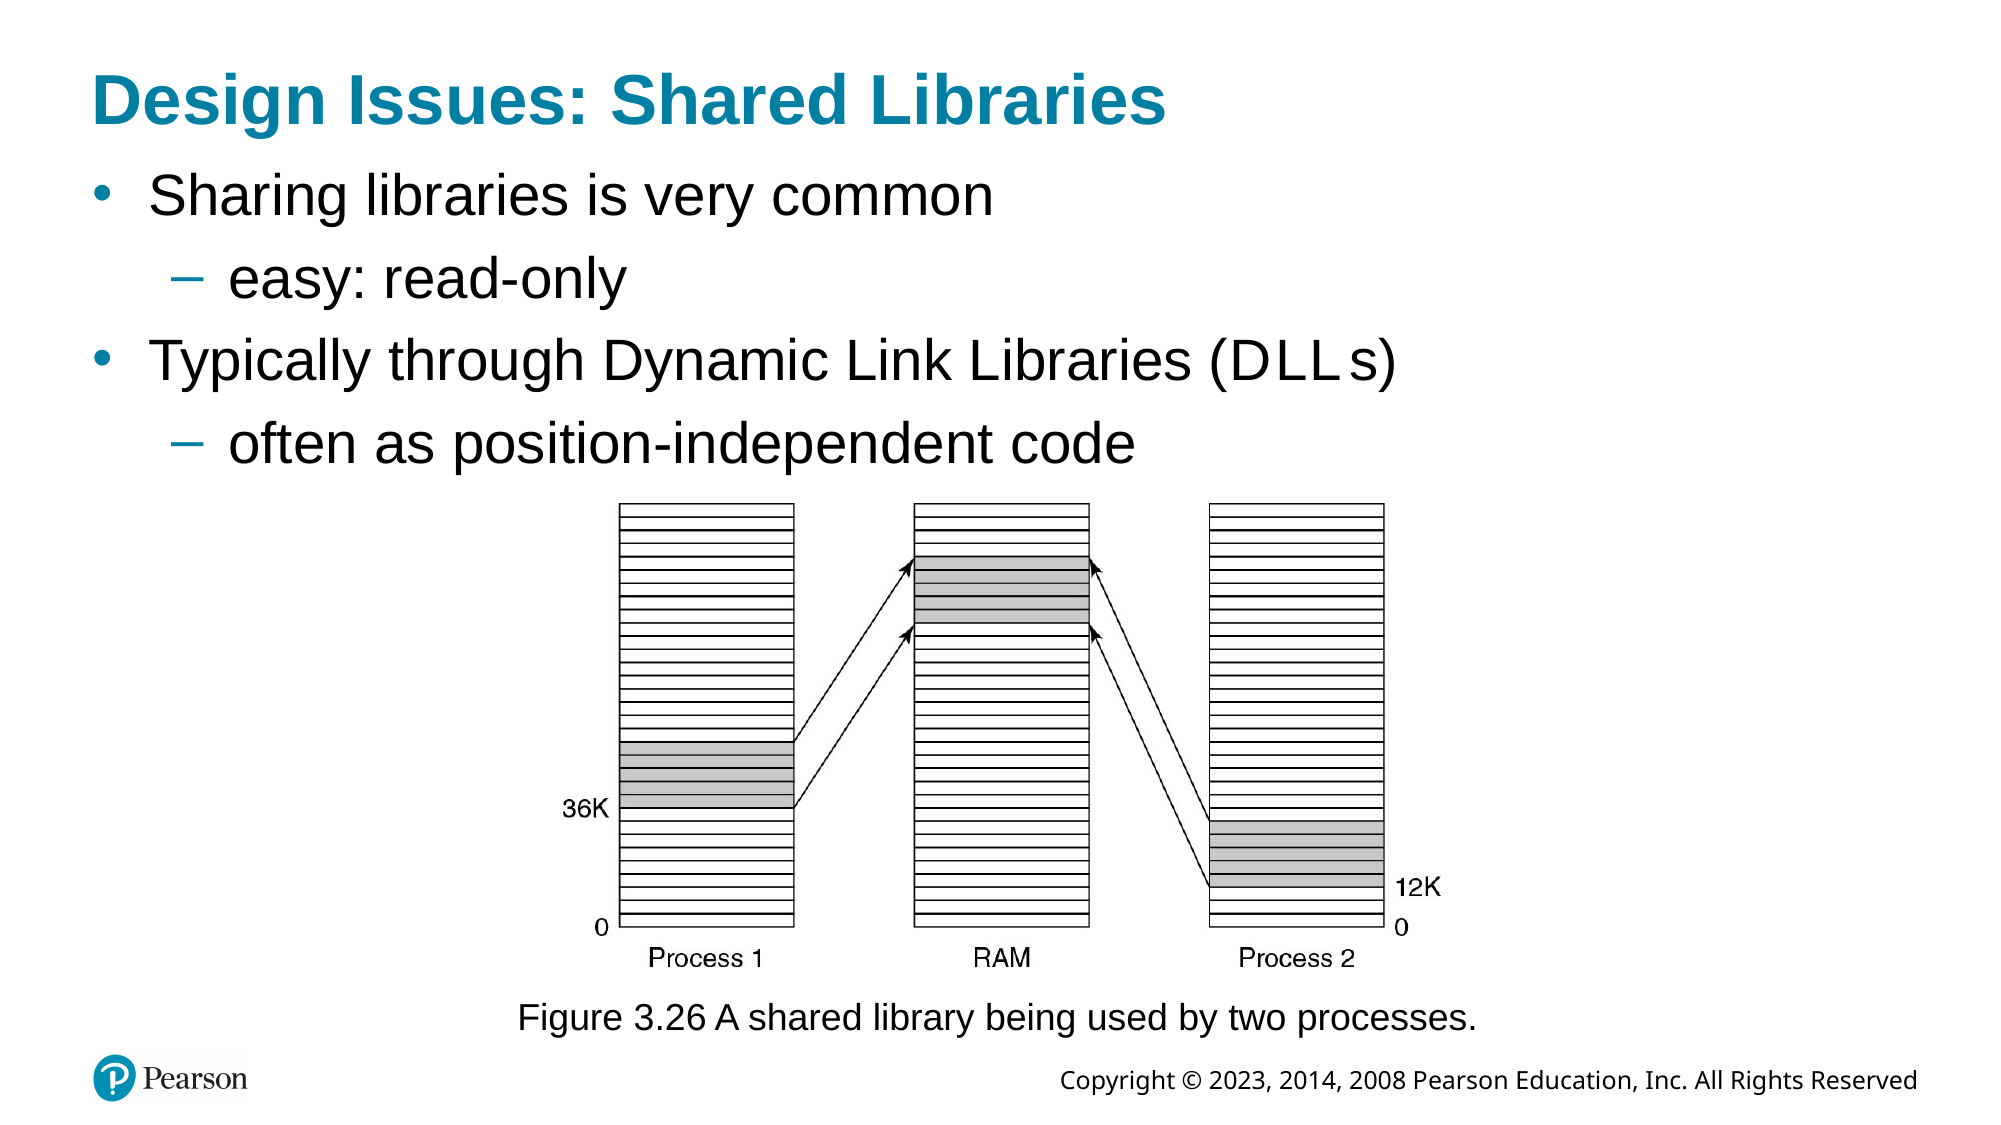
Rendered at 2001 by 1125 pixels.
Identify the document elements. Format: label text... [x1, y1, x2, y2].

picture [92, 1053, 249, 1103]
list Sharing libraries is very common easy: read-only Typically through Dynamic Link Libraries (D L L s) often as position-independent code [92, 0, 1922, 638]
picture [556, 500, 1447, 970]
list Figure 3.26 A shared library being used by two processes. [517, 693, 1485, 1125]
